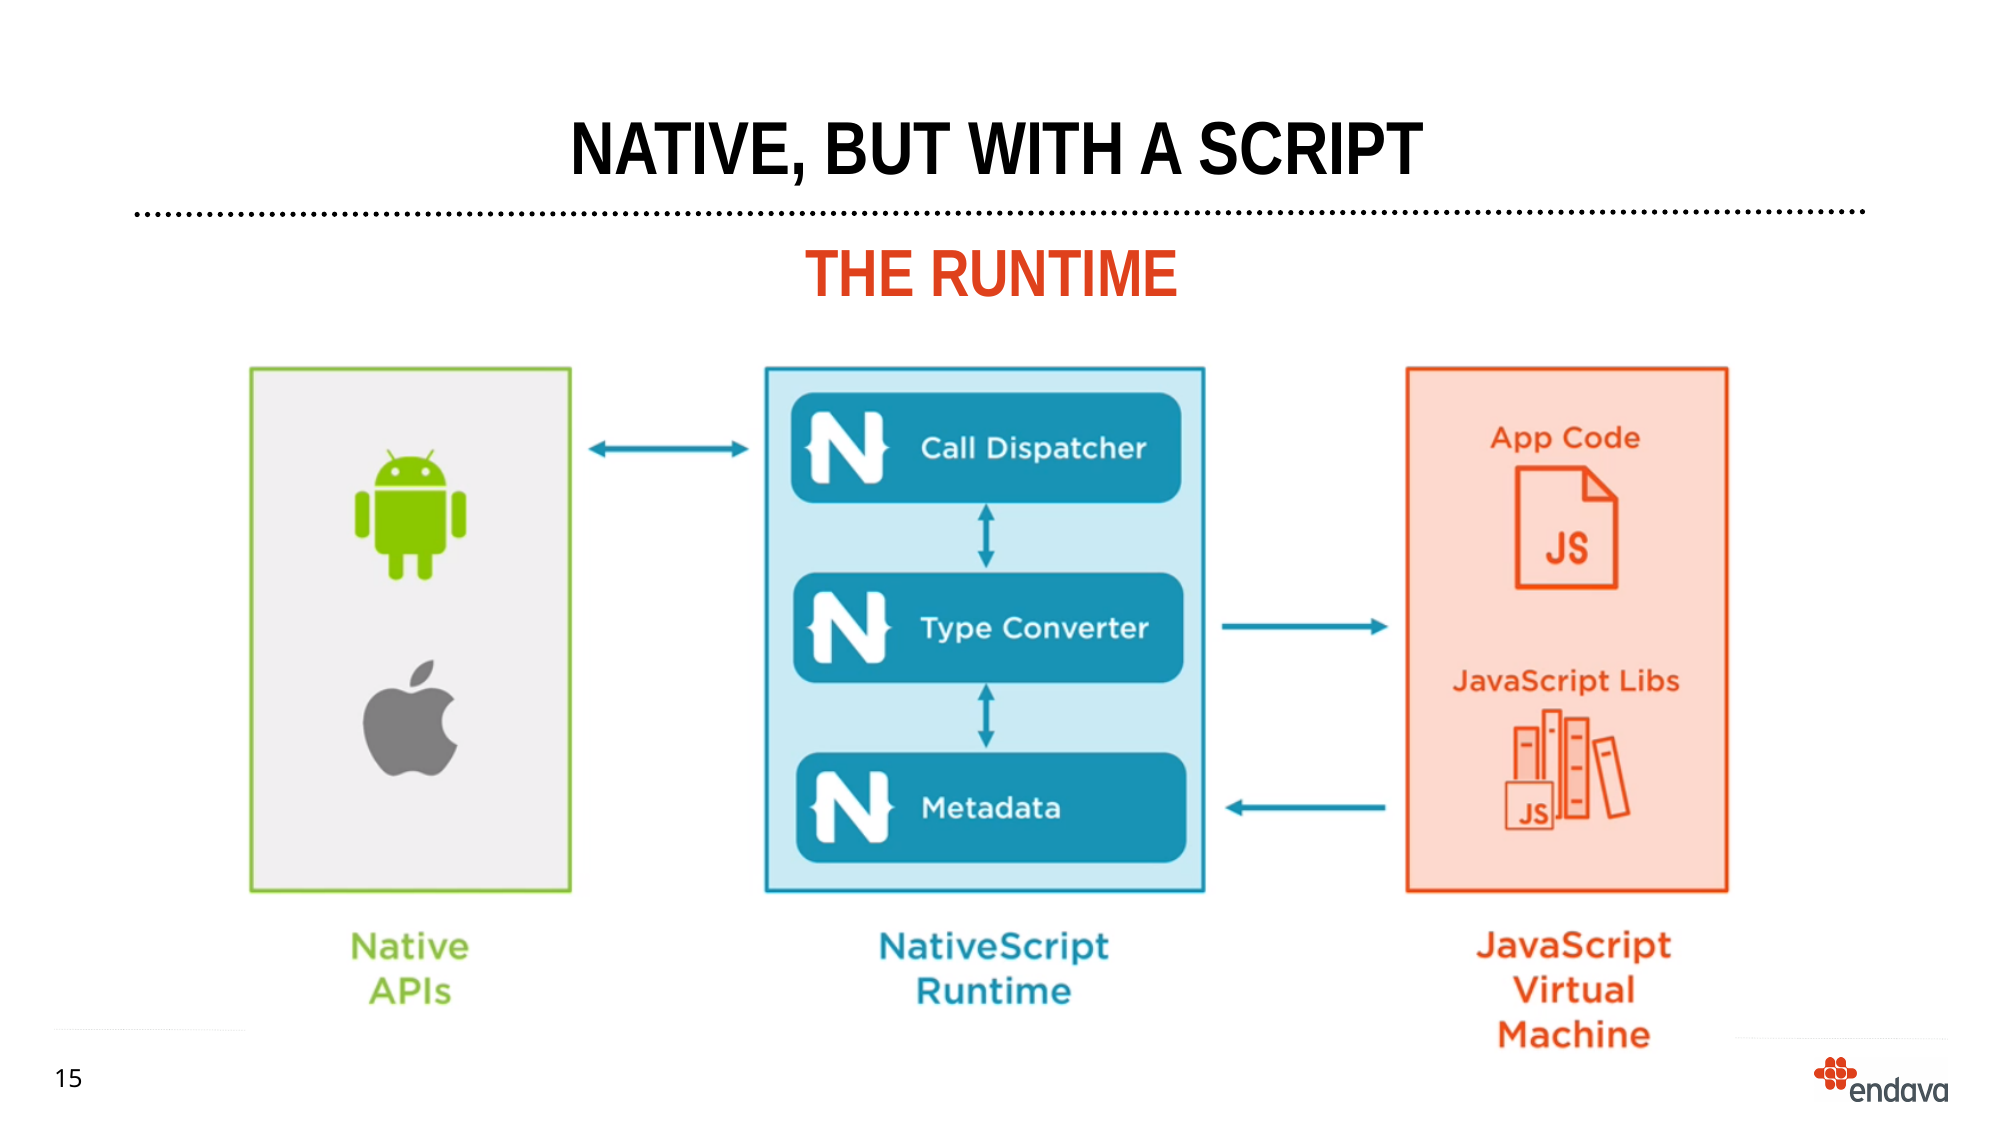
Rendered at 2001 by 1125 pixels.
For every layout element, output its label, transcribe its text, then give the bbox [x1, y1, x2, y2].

title NATIVE, BUT WITH A SCRIPT [198, 26, 1812, 195]
picture [1814, 1057, 1948, 1102]
picture [246, 358, 1735, 1060]
list THE RUNTIME [131, 236, 1869, 317]
